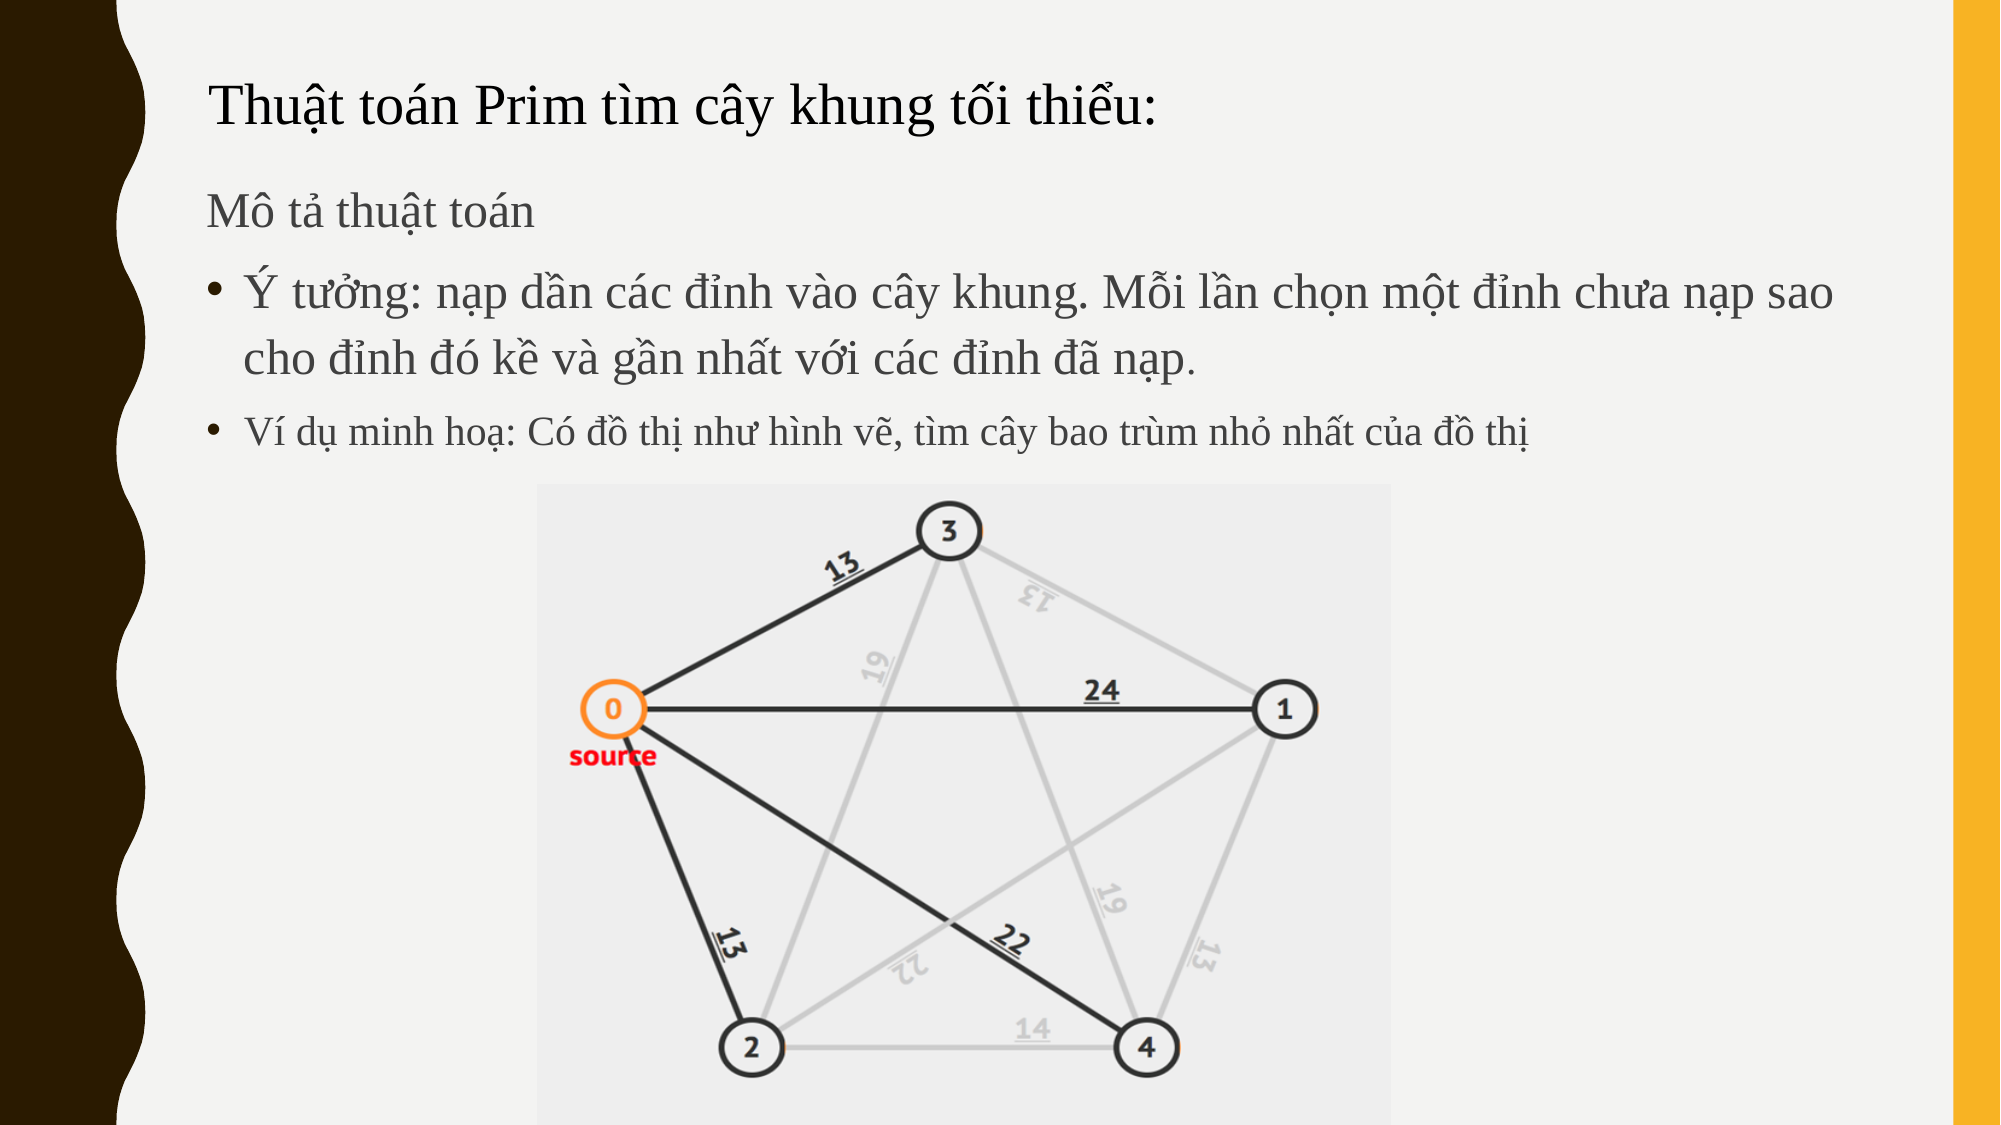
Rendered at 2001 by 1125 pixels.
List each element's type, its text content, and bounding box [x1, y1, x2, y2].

list Mô tả thuật toán Ý tưởng: nạp dần các đỉnh vào cây khung. Mỗi lần chọn một đỉnh chưa nạp sao cho đỉnh đó kề và gần nhất với các đỉnh đã nạp. Ví dụ minh hoạ: Có đồ thị như hình vẽ, tìm cây bao trùm nhỏ nhất của đồ thị [191, 164, 1861, 481]
text_box Thuật toán Prim tìm cây khung tối thiểu: [193, 58, 1857, 144]
picture [537, 484, 1391, 1125]
